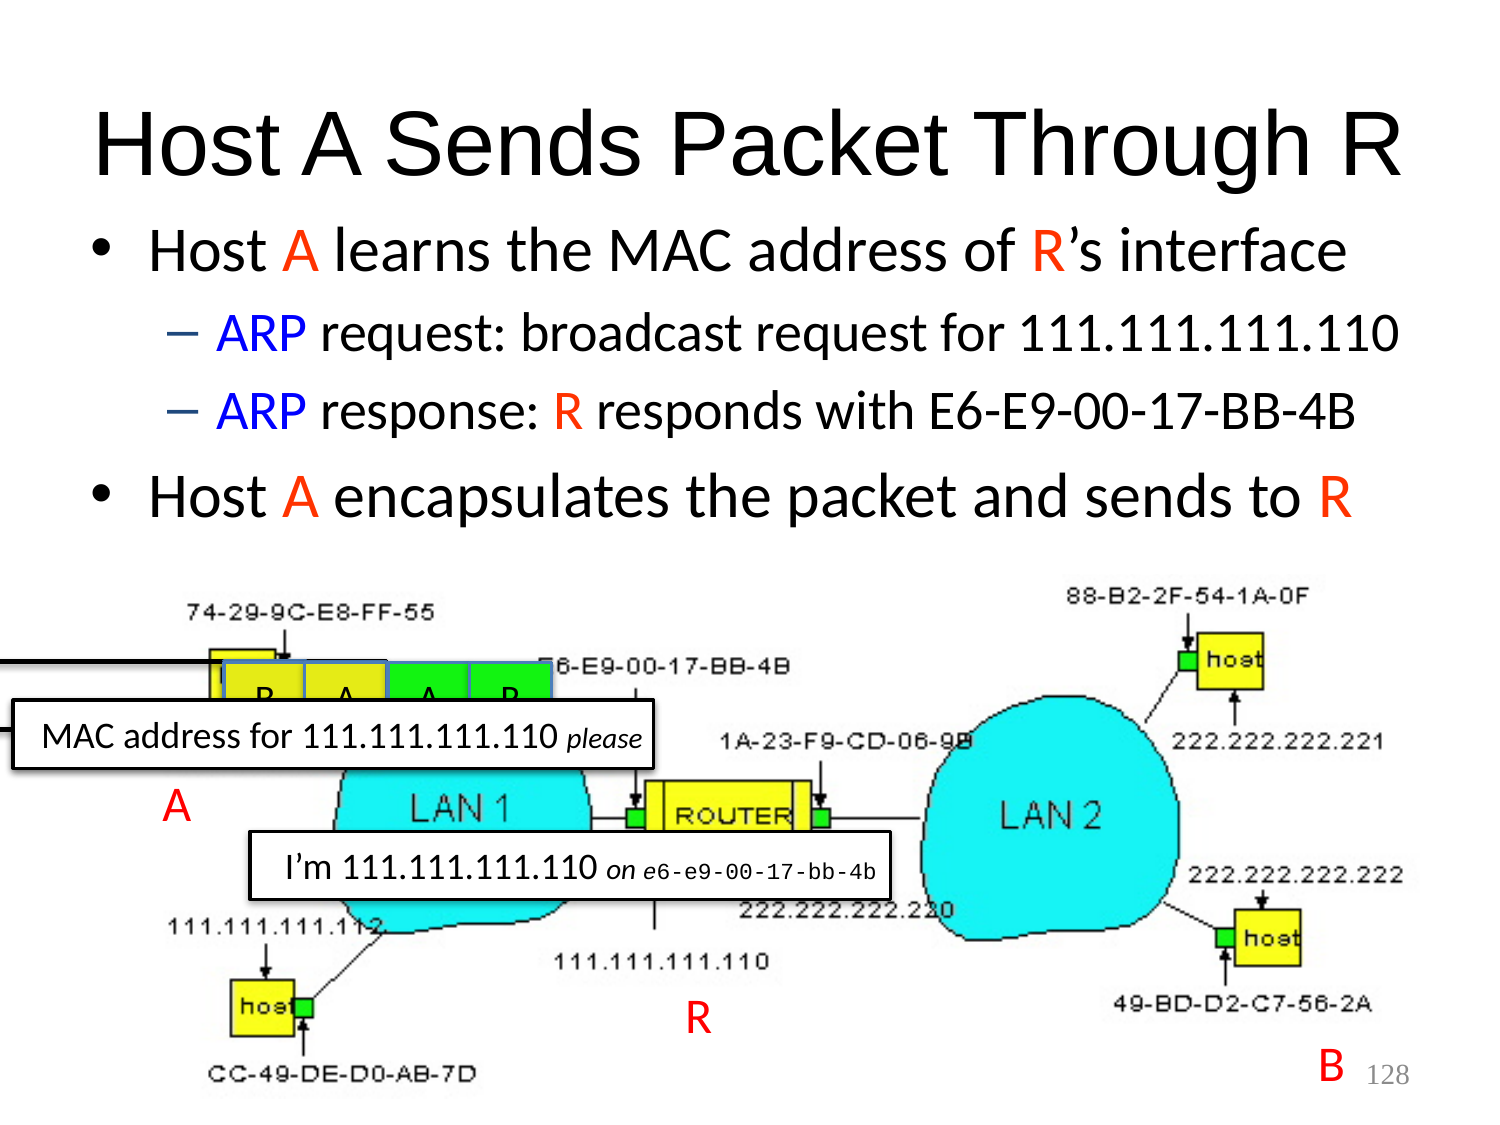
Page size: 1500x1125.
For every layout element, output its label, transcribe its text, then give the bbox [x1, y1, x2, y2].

title Host A Sends Packet Through R [75, 45, 1425, 200]
list Host A learns the MAC address of R’s interface ARP request: broadcast request for 111.111.111.110 ARP response: R responds with E6-E9-00-17-BB-4B Host A encapsulates the packet and sends to R [75, 200, 1463, 544]
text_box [249, 831, 905, 900]
picture [90, 574, 1438, 1099]
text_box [12, 699, 663, 769]
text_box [0, 661, 552, 731]
